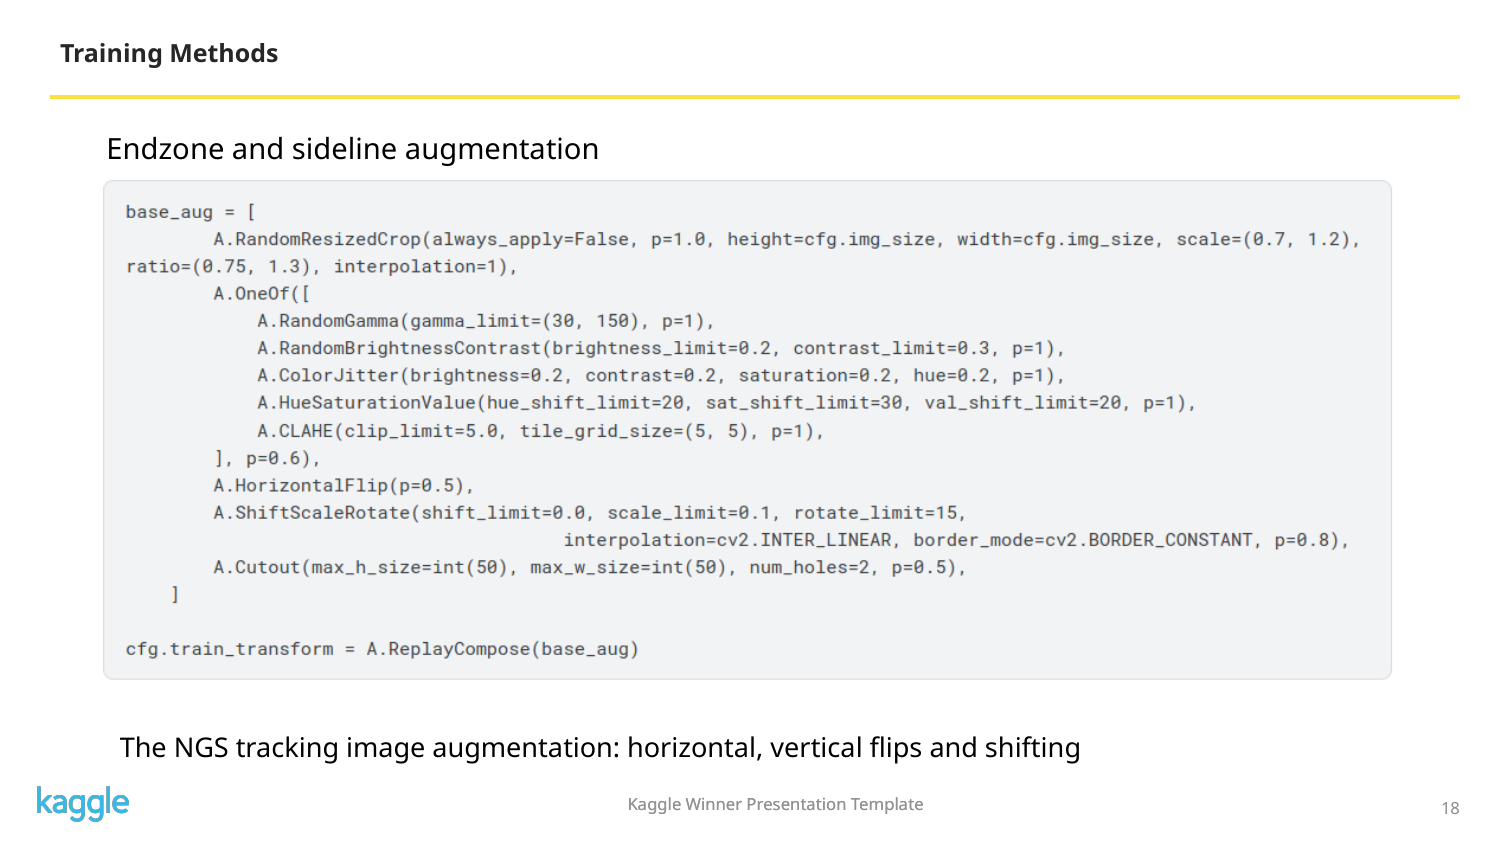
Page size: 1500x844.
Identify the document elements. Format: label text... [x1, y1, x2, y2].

text_box Endzone and sideline augmentation [91, 115, 959, 177]
text_box The NGS tracking image augmentation: horizontal, vertical flips and shifting [104, 710, 1396, 778]
picture [37, 786, 129, 822]
picture [96, 173, 1404, 687]
slide_number ‹#› [1137, 786, 1475, 832]
text_box Kaggle Winner Presentation Template [612, 786, 954, 822]
text_box Training Methods [45, 30, 343, 115]
